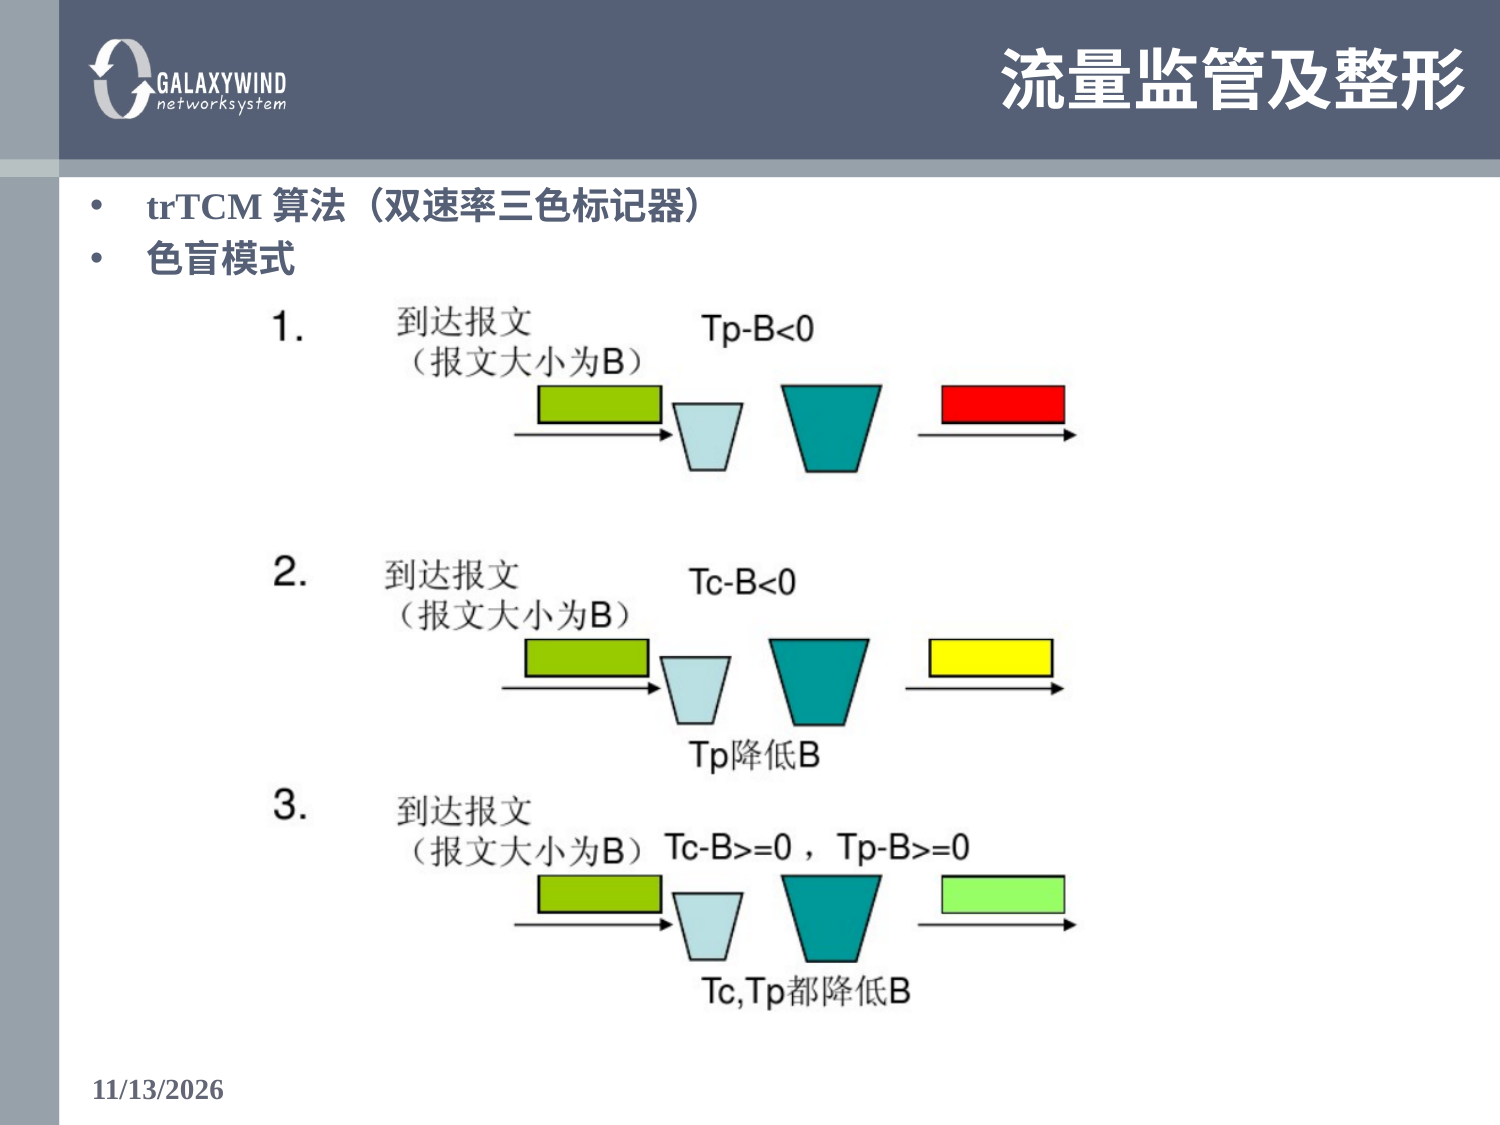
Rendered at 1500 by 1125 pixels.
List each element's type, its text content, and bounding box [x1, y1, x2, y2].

title 流量监管及整形 [324, 18, 1483, 138]
text_box trTCM算法（双速率三色标记器） 色盲模式 [75, 174, 1463, 1043]
picture [88, 37, 289, 120]
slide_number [76, 1070, 314, 1107]
picture [265, 290, 1100, 1021]
